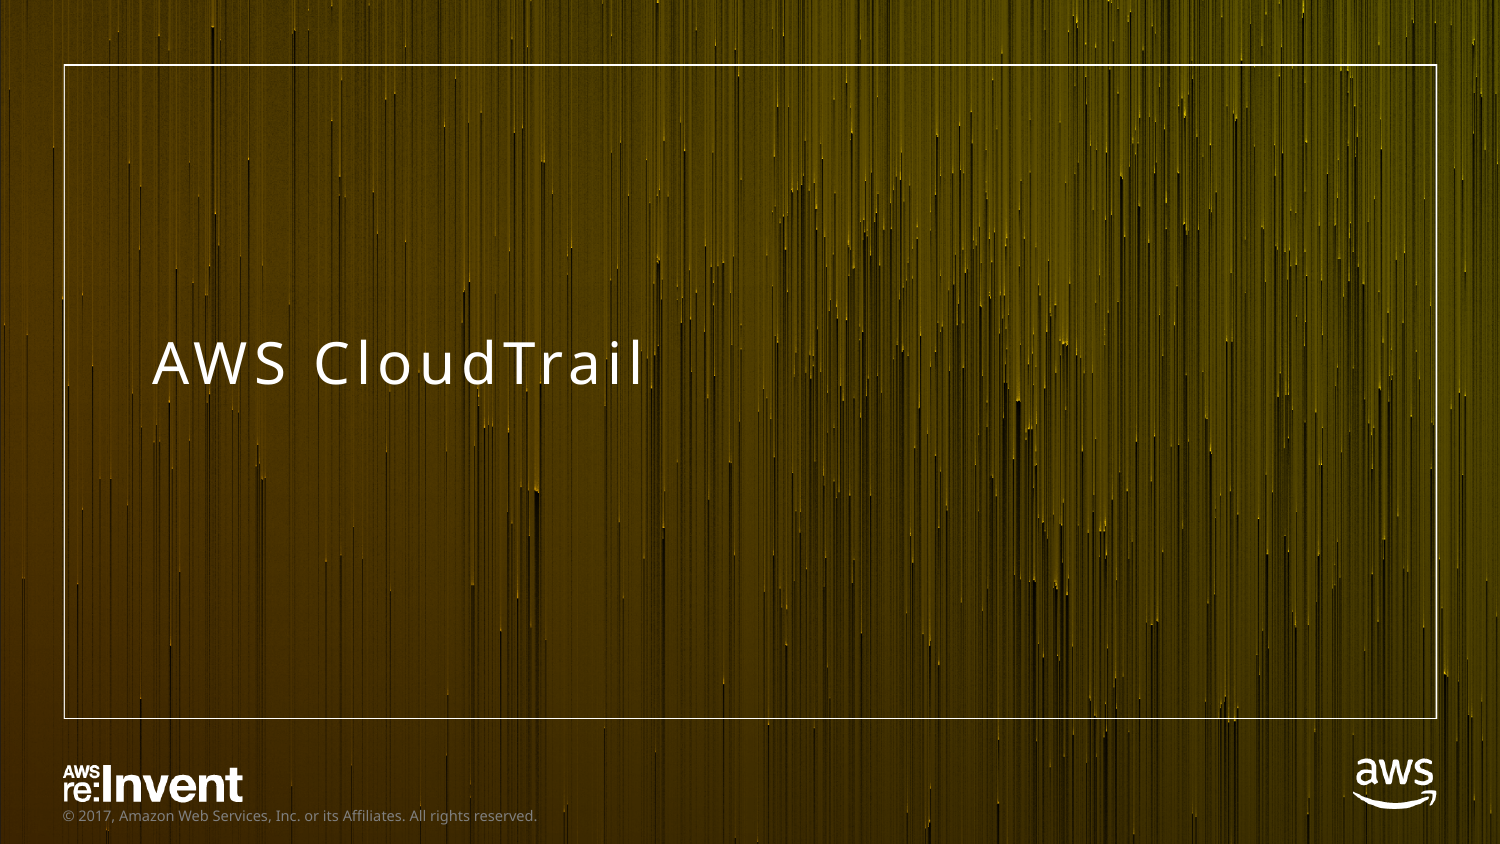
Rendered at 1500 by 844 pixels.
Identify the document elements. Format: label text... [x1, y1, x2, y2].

list AWS CloudTrail [152, 326, 1352, 397]
picture [0, 0, 1500, 844]
